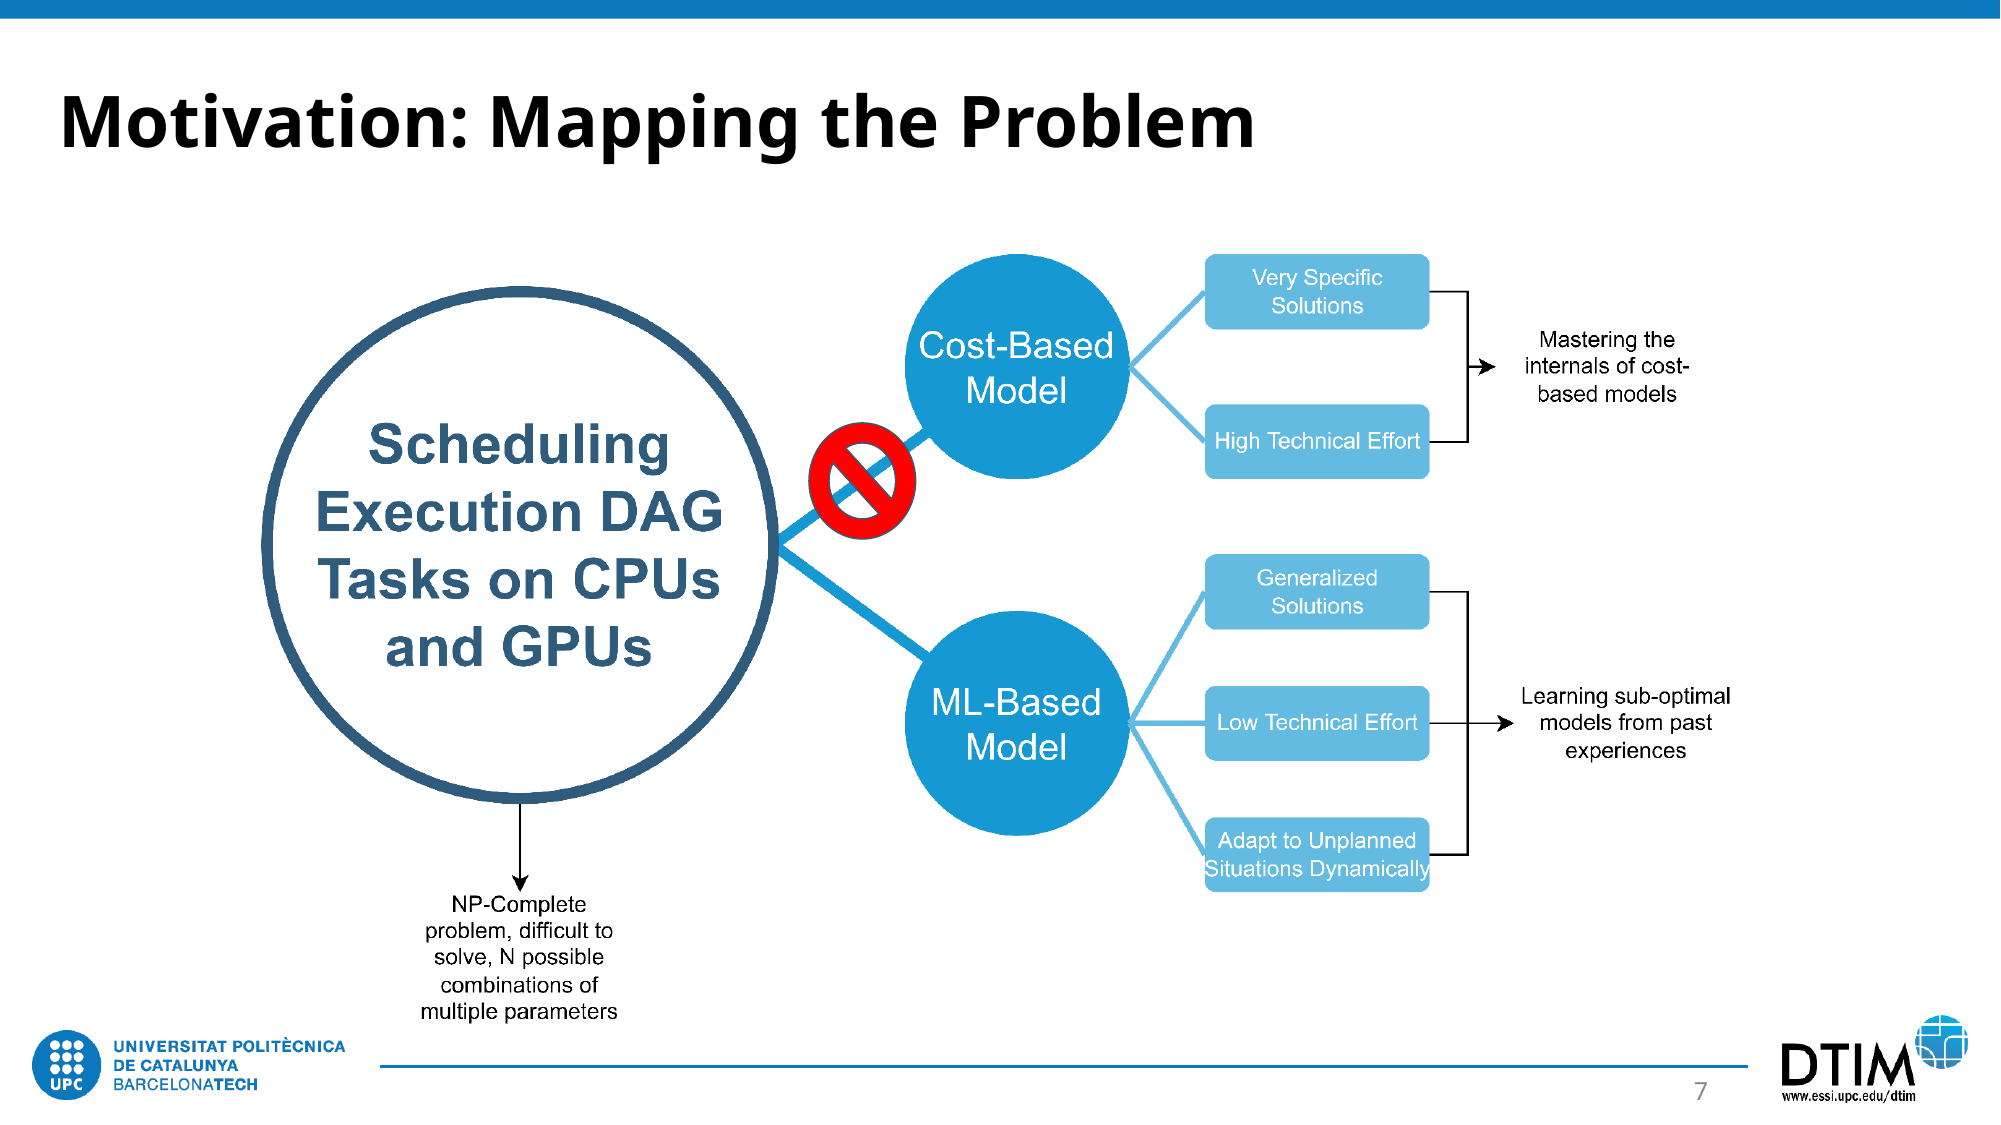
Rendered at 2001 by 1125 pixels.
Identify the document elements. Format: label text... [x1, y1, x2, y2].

picture [255, 251, 1736, 1027]
slide_number ‹#› [1273, 1062, 1724, 1123]
picture [1782, 1015, 1968, 1103]
text_box Motivation: Mapping the Problem [43, 60, 1957, 177]
text_box [43, 177, 1957, 1026]
picture [32, 1030, 345, 1100]
